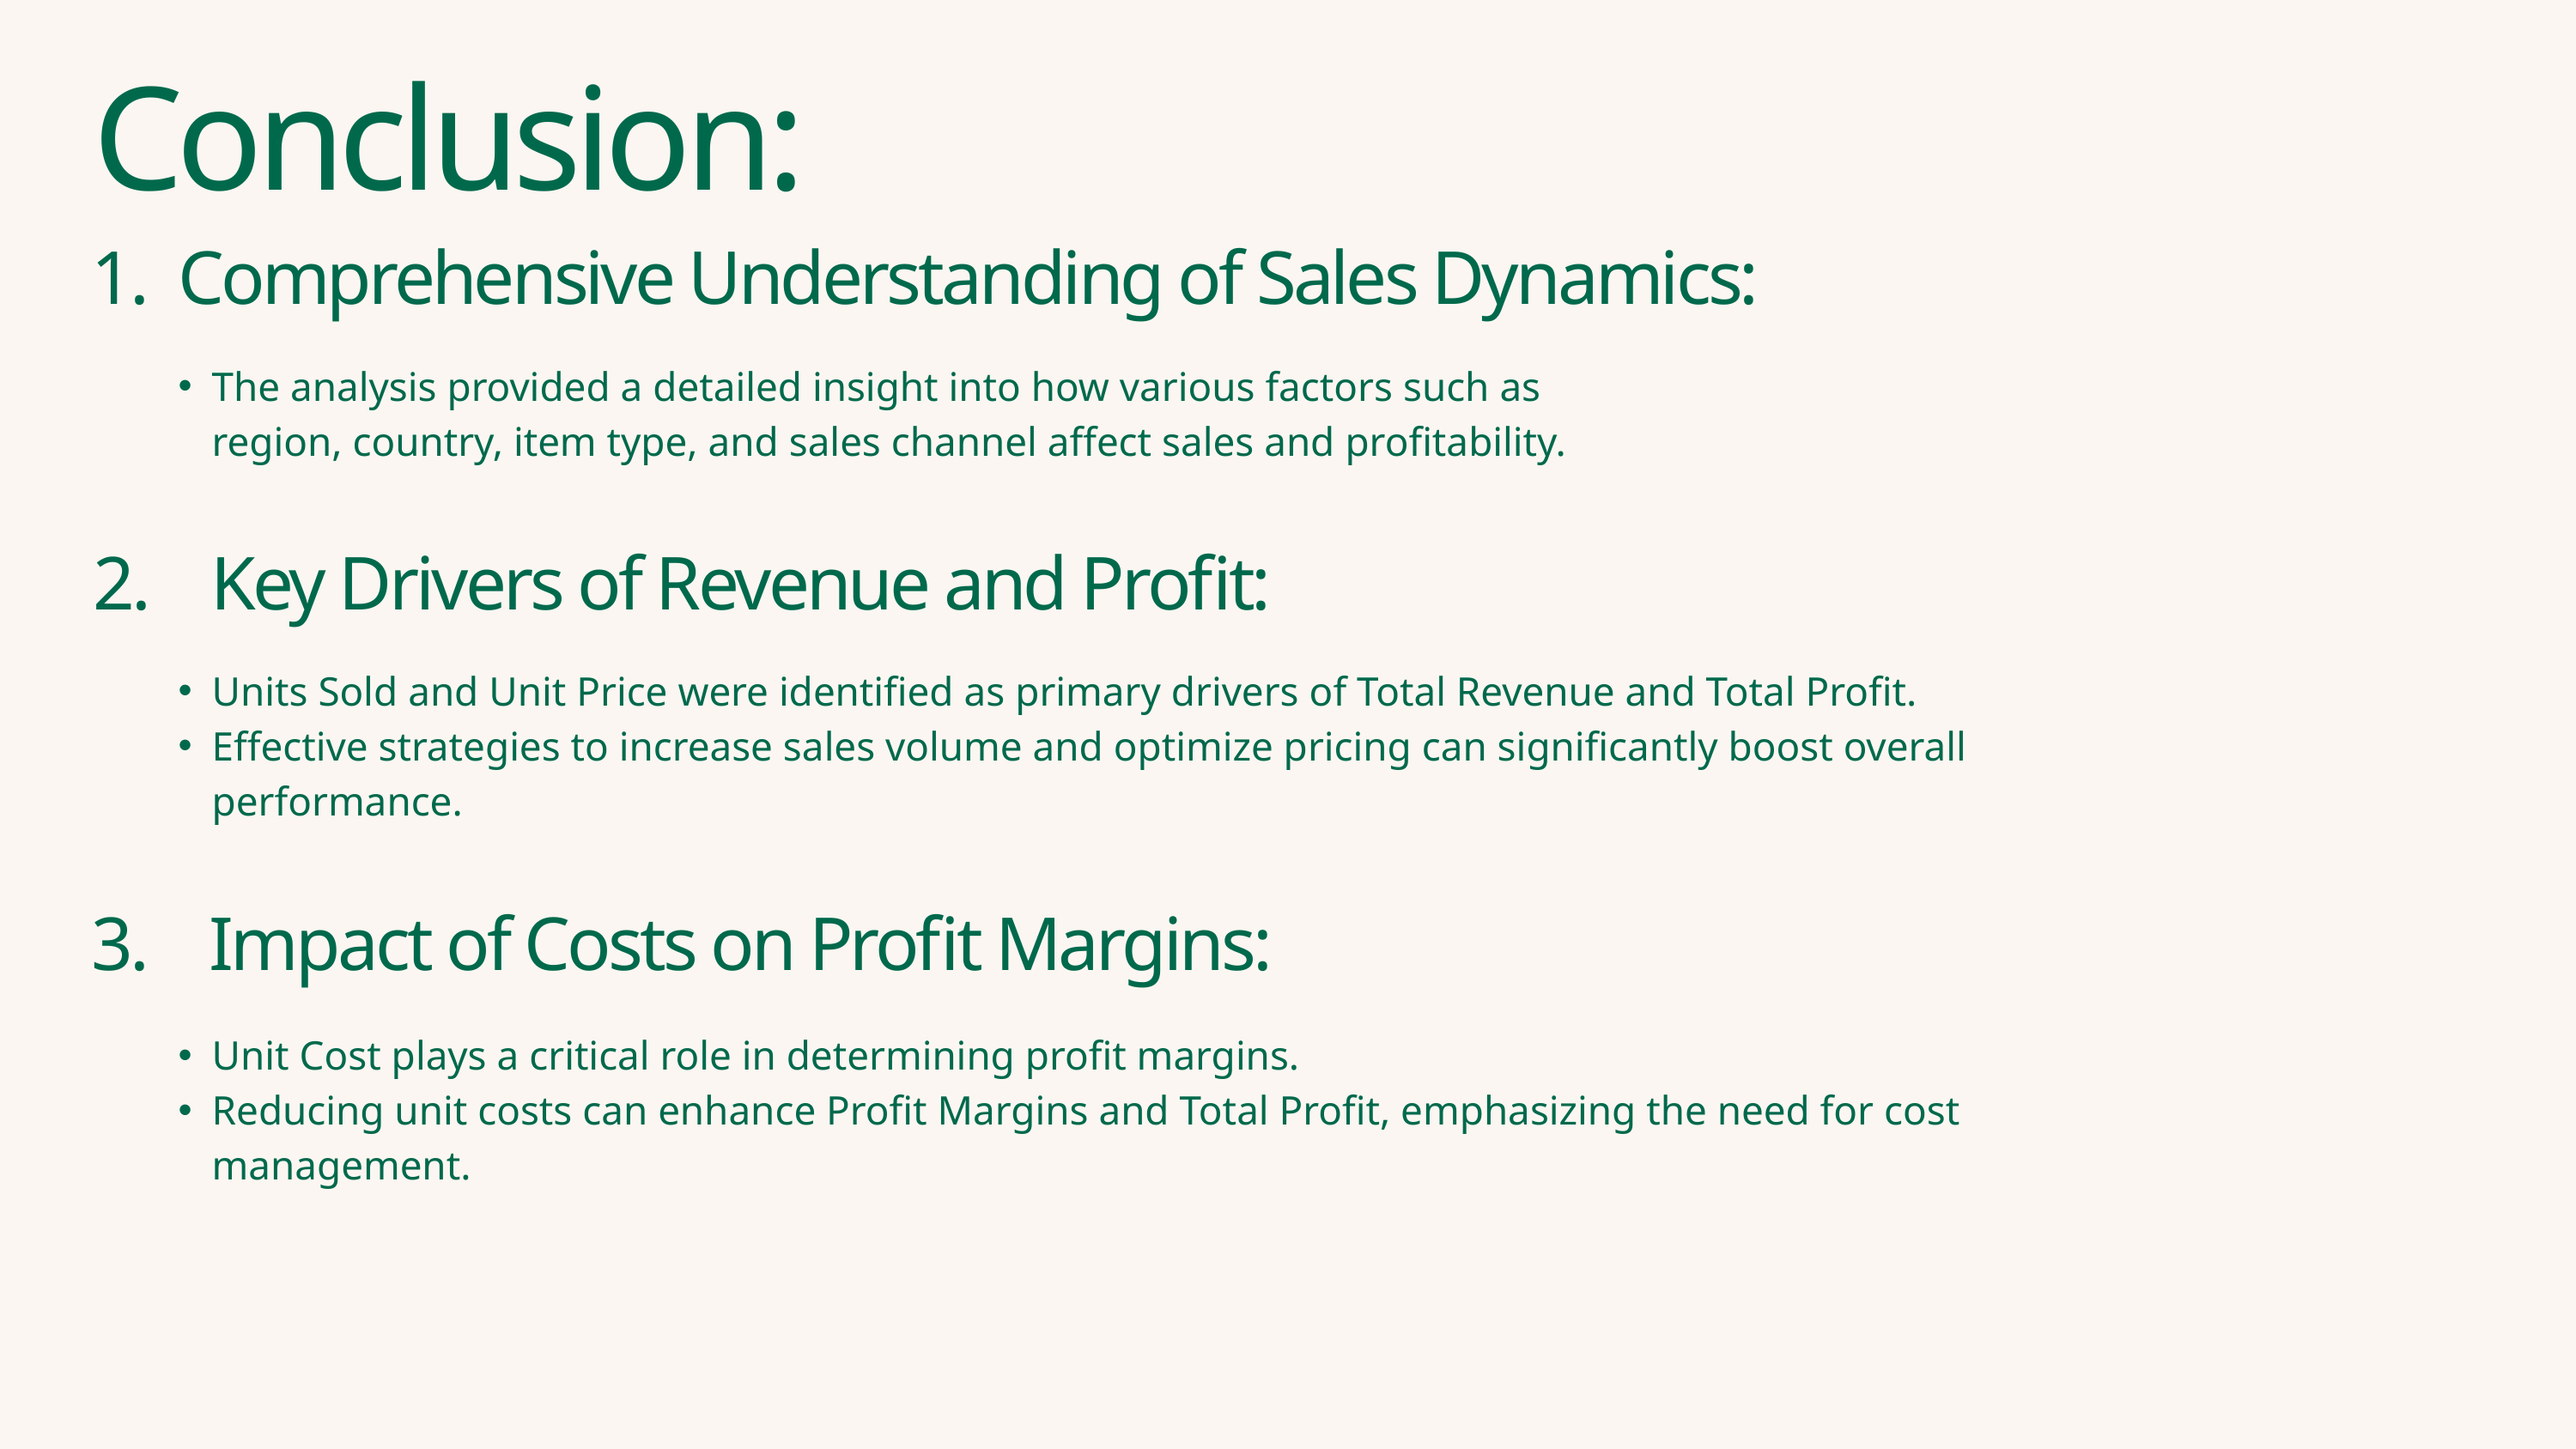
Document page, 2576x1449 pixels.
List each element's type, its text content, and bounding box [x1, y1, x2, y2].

text_box Conclusion: [93, 89, 1327, 219]
text_box Unit Cost plays a critical role in determining profit margins. Reducing unit costs can enhance Profit Margins and Total Profit, emphasizing the need for cost management. [144, 1022, 1983, 1189]
text_box 1. Comprehensive Understanding of Sales Dynamics: [91, 253, 1890, 320]
text_box Units Sold and Unit Price were identified as primary drivers of Total Revenue and Total Profit. Effective strategies to increase sales volume and optimize pricing can significantly boost overall performance. [144, 658, 1983, 824]
text_box 2. Key Drivers of Revenue and Profit: [93, 558, 1892, 625]
text_box The analysis provided a detailed insight into how various factors such as region, country, item type, and sales channel affect sales and profitability. [144, 354, 1664, 464]
text_box 3. Impact of Costs on Profit Margins: [91, 919, 1890, 985]
